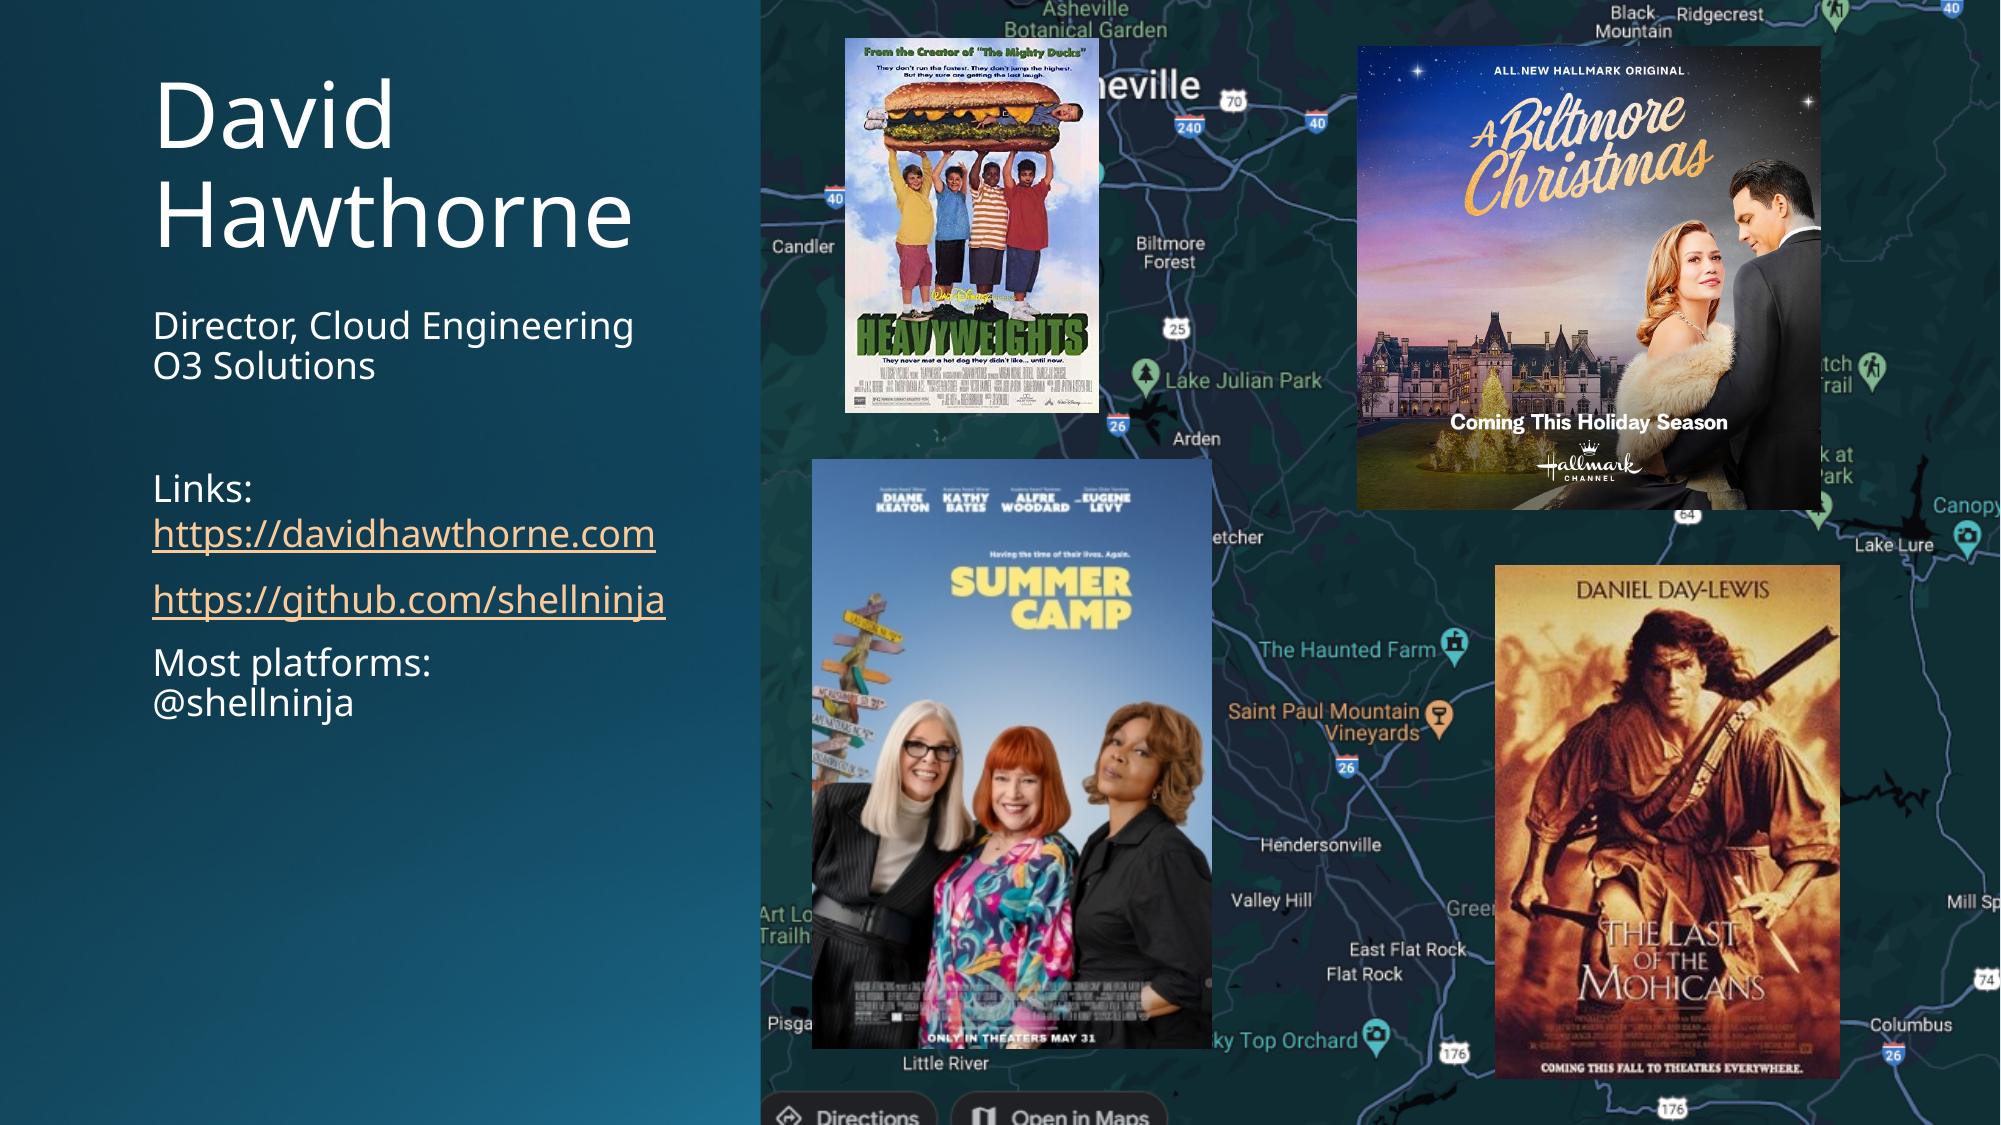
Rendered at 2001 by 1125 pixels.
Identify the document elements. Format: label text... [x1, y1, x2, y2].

list Director, Cloud Engineering O3 Solutions Links: https://davidhawthorne.com https://github.com/shellninja Most platforms: @shellninja [137, 299, 709, 1014]
picture [0, 0, 2001, 1125]
title David Hawthorne [137, 59, 709, 278]
